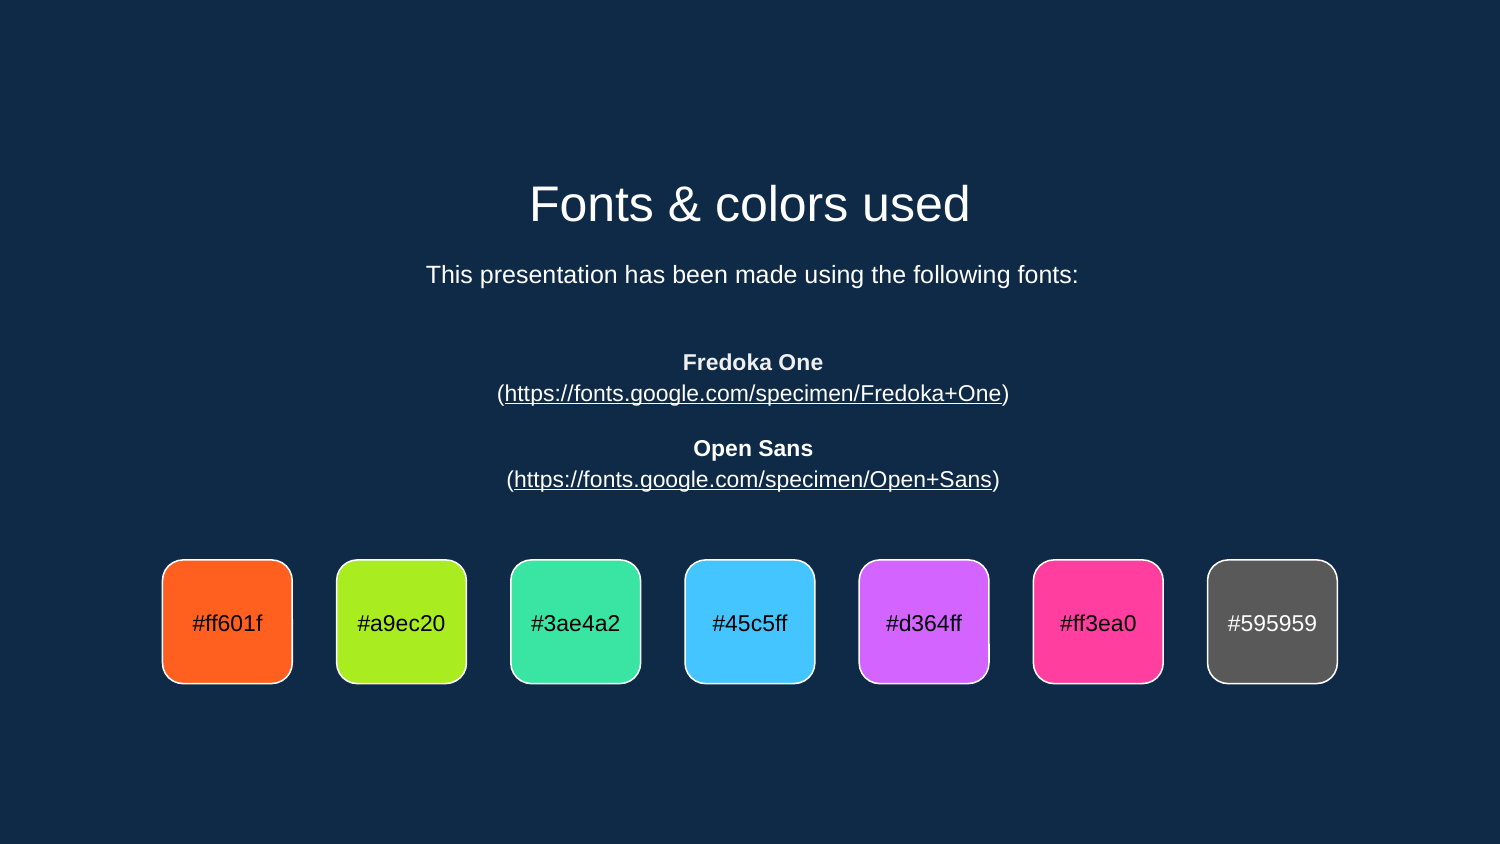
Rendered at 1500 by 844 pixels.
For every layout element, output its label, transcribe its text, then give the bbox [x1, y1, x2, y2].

text_box [336, 559, 467, 585]
text_box #3ae4a2 [510, 585, 641, 658]
text_box [685, 658, 815, 684]
text_box [1033, 559, 1164, 585]
text_box [1207, 658, 1338, 684]
text_box [1033, 658, 1164, 684]
text_box [162, 658, 293, 684]
text_box [336, 658, 467, 684]
text_box #a9ec20 [336, 585, 467, 658]
text_box [510, 559, 641, 585]
text_box [859, 658, 989, 684]
text_box [162, 559, 293, 585]
text_box [859, 559, 989, 585]
text_box [510, 658, 641, 684]
text_box [685, 559, 815, 585]
text_box #ff3ea0 [1033, 585, 1164, 658]
text_box [1207, 559, 1338, 585]
text_box #595959 [1207, 585, 1338, 658]
list Fredoka One (https://fonts.google.com/specimen/Fredoka+One) Open Sans (https://fonts.google.com/specimen/Open+Sans) [175, 314, 1332, 521]
title Fonts & colors used [171, 156, 1328, 236]
text_box #d364ff [859, 585, 989, 658]
text_box #ff601f [162, 585, 293, 658]
text_box #45c5ff [685, 585, 815, 658]
list This presentation has been made using the following fonts: [175, 239, 1332, 312]
